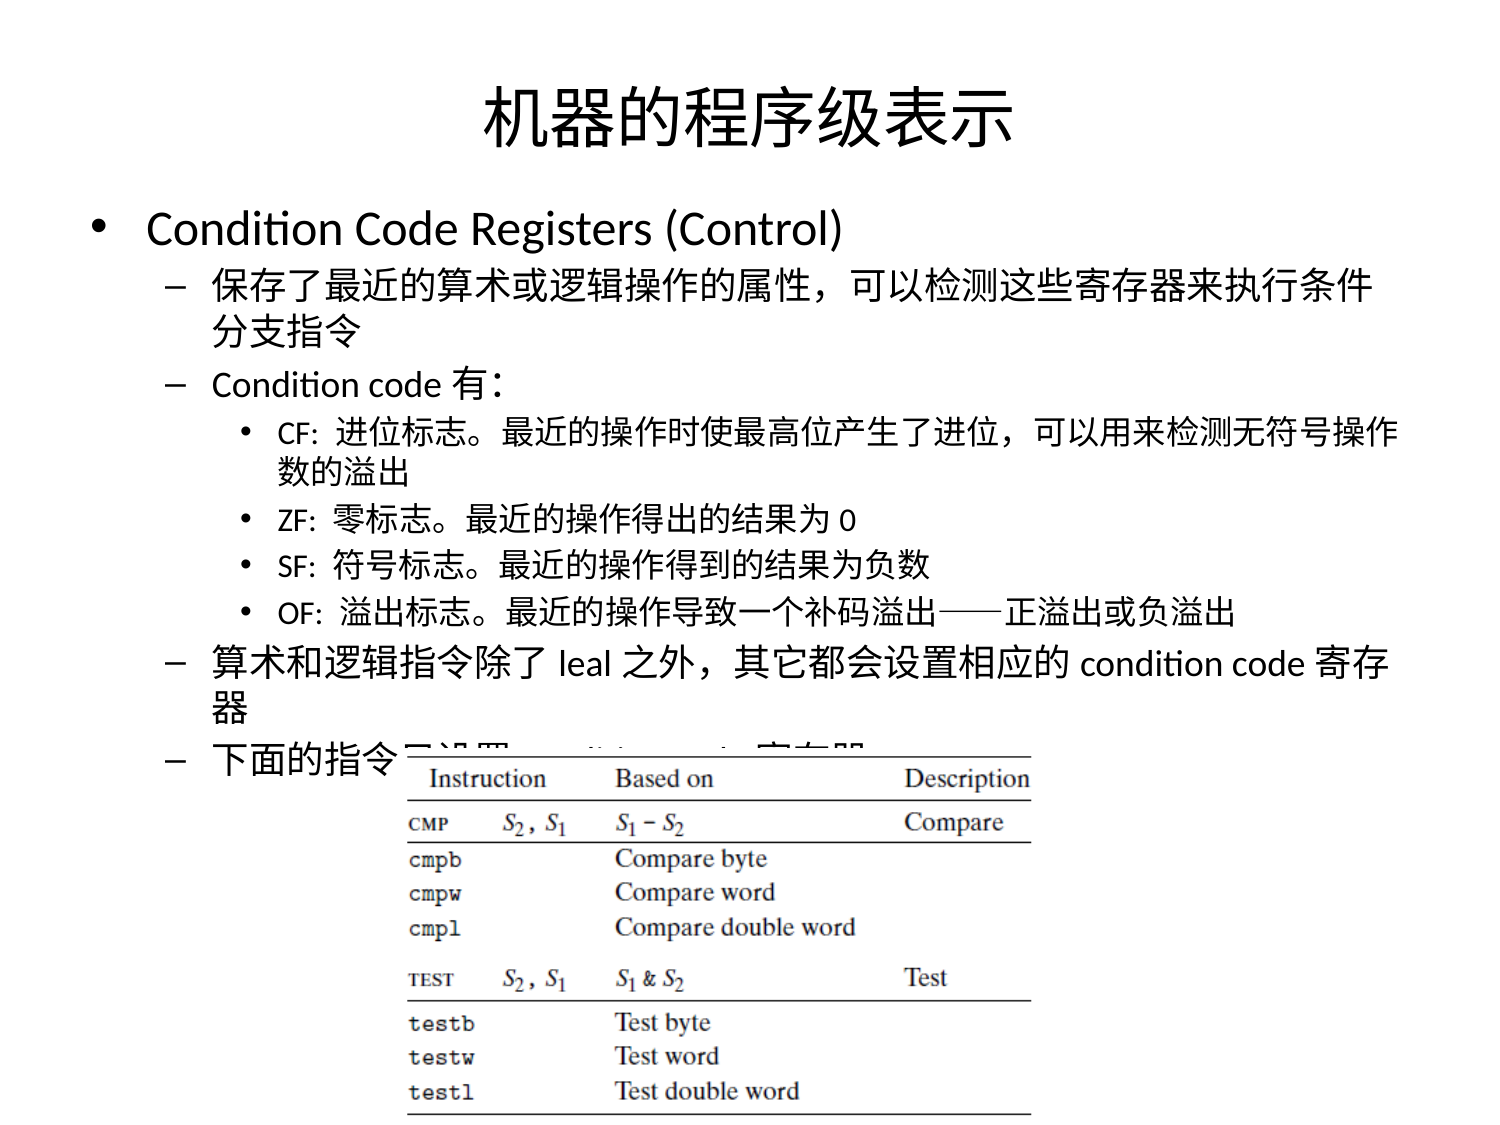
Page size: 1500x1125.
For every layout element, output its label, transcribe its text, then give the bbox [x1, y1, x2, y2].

title 机器的程序级表示 [75, 45, 1425, 187]
picture [399, 748, 1044, 1125]
list Condition Code Registers (Control) 保存了最近的算术或逻辑操作的属性，可以检测这些寄存器来执行条件分支指令 Condition code有： CF: 进位标志。最近的操作时使最高位产生了进位，可以用来检测无符号操作数的溢出 ZF: 零标志。最近的操作得出的结果为0 SF: 符号标志。最近的操作得到的结果为负数 OF: 溢出标志。最近的操作导致一个补码溢出——正溢出或负溢出 算术和逻辑指令除了leal之外，其它都会设置相应的condition code寄存器 下面的指令只设置condition code寄存器 [75, 187, 1425, 1100]
